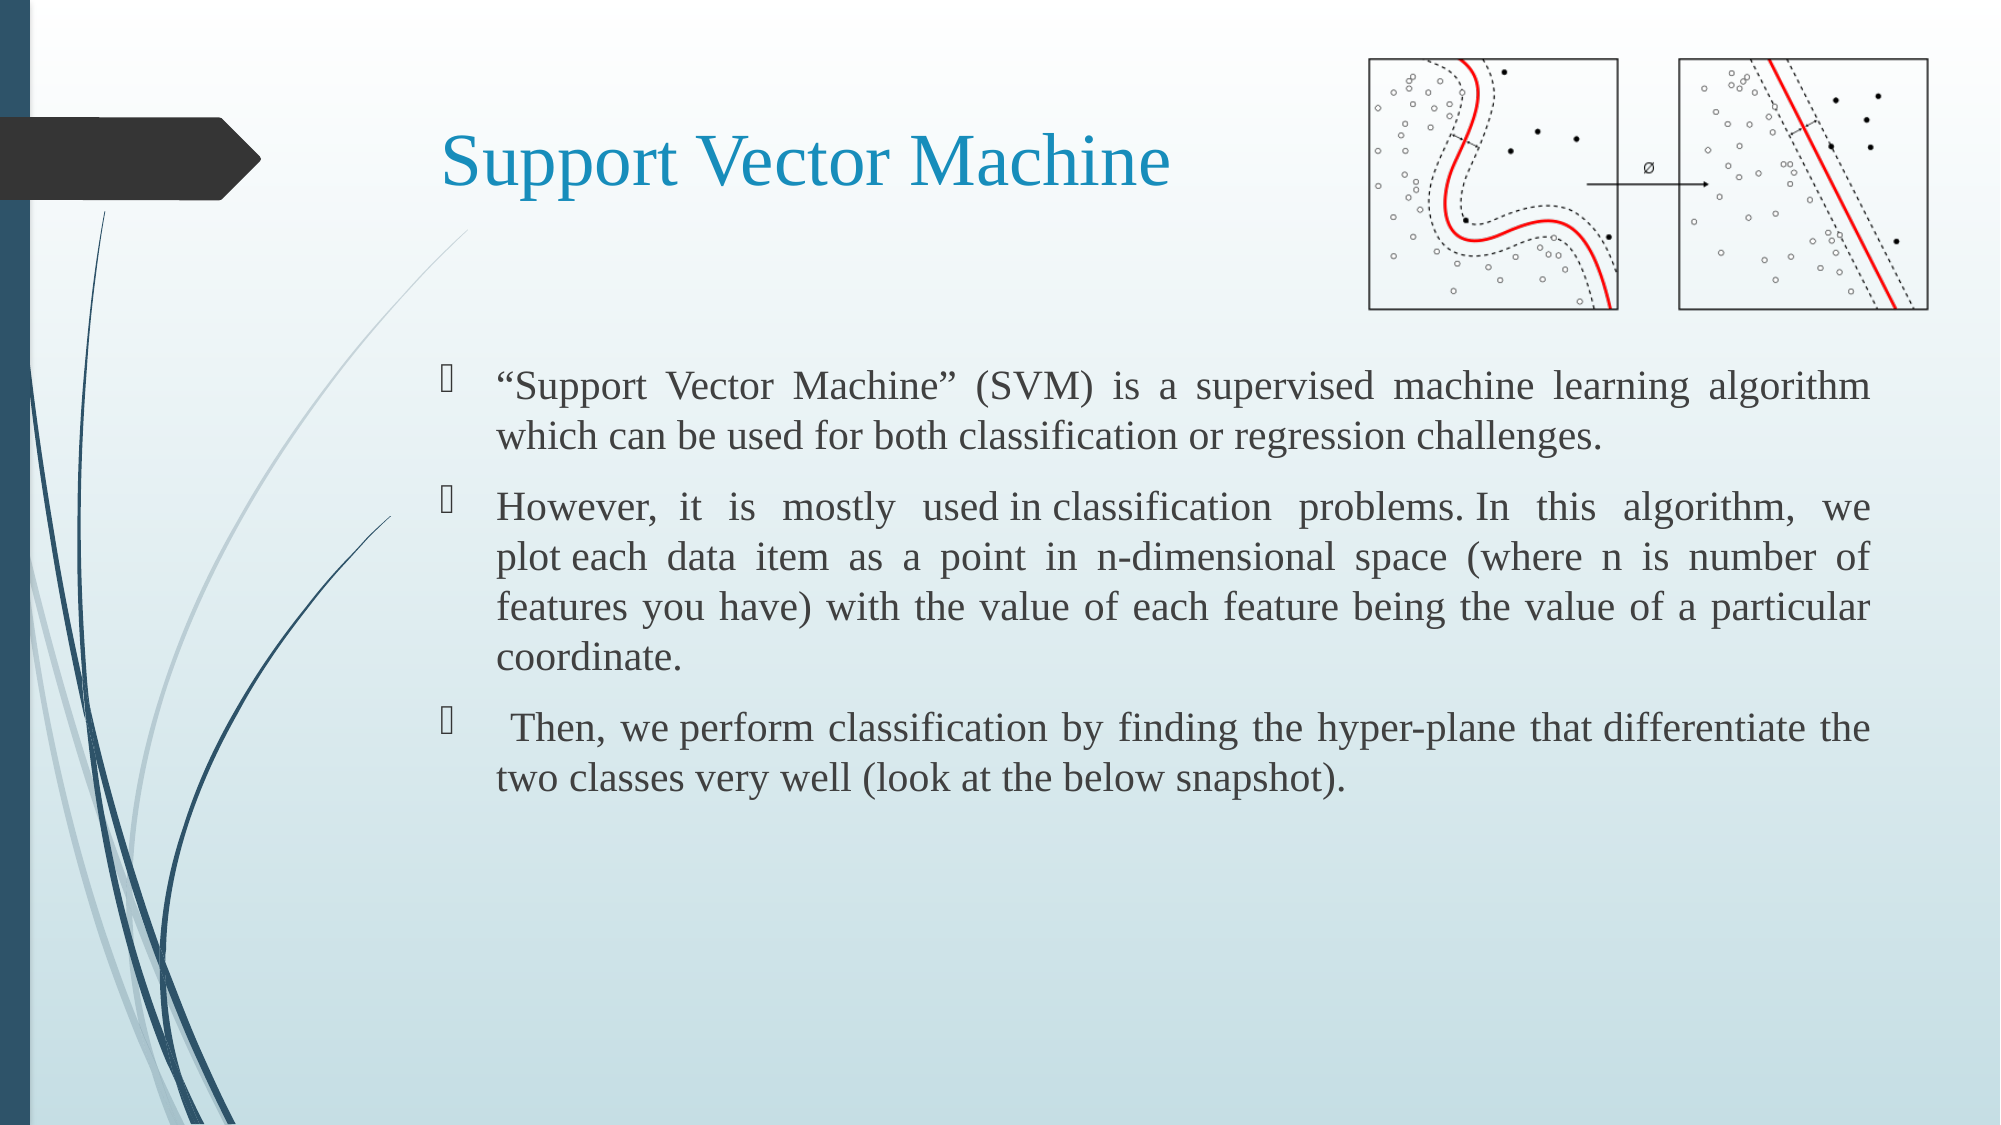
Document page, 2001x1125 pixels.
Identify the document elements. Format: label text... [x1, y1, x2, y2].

list “Support Vector Machine” (SVM) is a supervised machine learning algorithm which can be used for both classification or regression challenges. However, it is mostly used in classification problems. In this algorithm, we plot each data item as a point in n-dimensional space (where n is number of features you have) with the value of each feature being the value of a particular coordinate. Then, we perform classification by finding the hyper-plane that differentiate the two classes very well (look at the below snapshot). [424, 350, 1888, 970]
title Support Vector Machine [425, 102, 1361, 313]
picture [1366, 55, 1932, 313]
